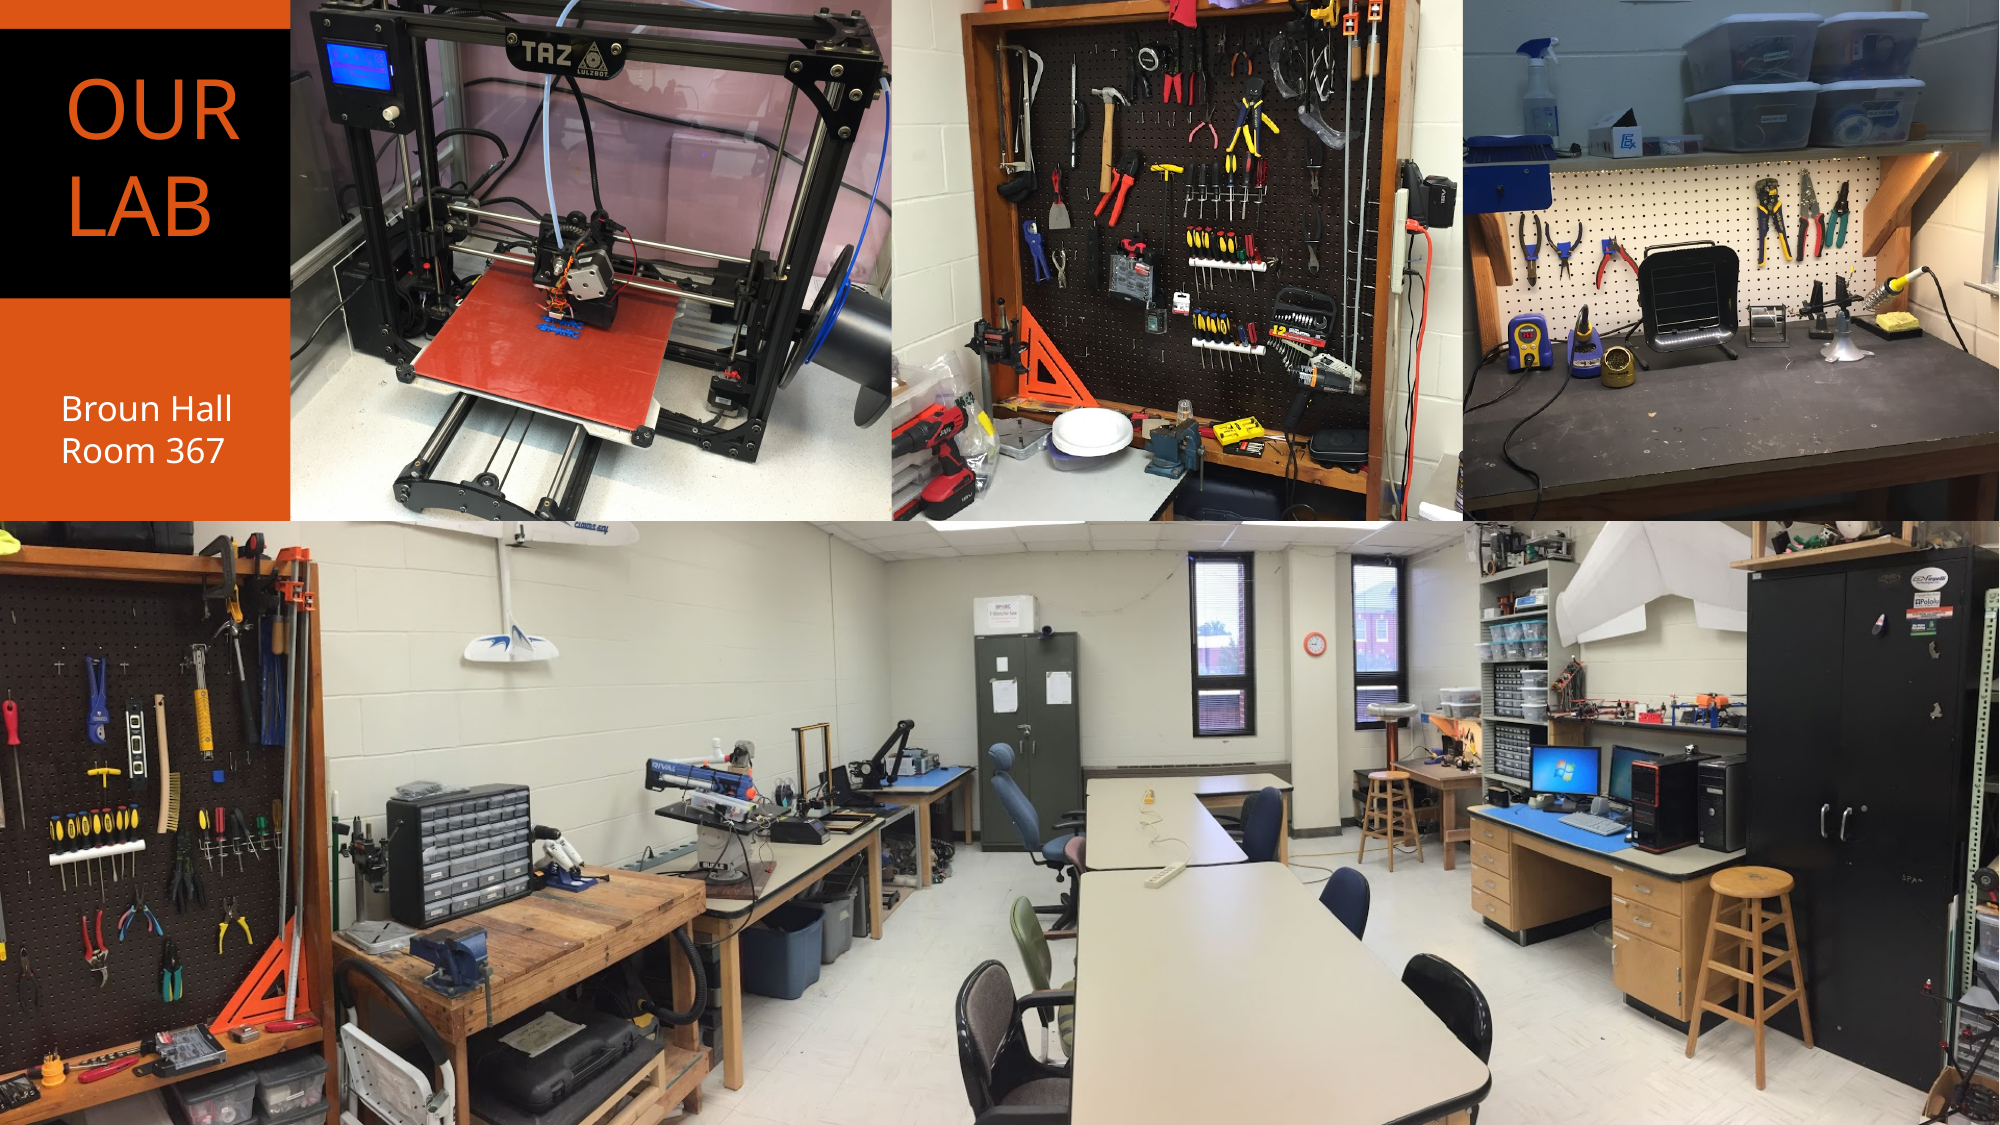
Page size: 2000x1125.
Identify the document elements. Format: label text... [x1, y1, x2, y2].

text_box Our Lab [49, 50, 285, 268]
text_box Broun Hall Room 367 [49, 375, 252, 484]
picture [0, 0, 2000, 1125]
